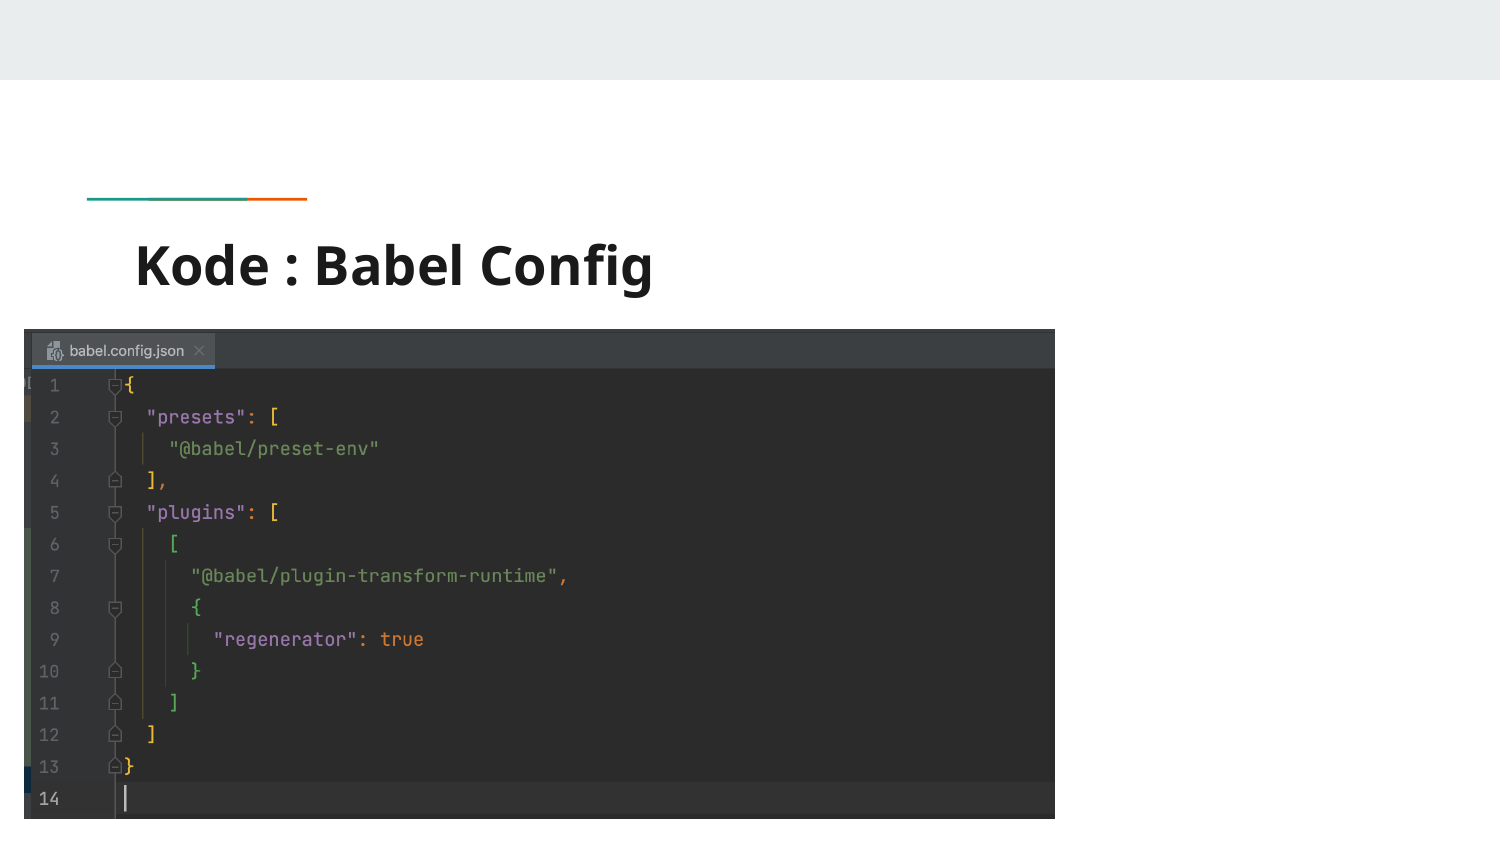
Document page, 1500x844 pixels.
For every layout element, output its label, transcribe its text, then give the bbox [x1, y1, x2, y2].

title Kode : Babel Config [119, 216, 1381, 305]
picture [24, 328, 1055, 819]
